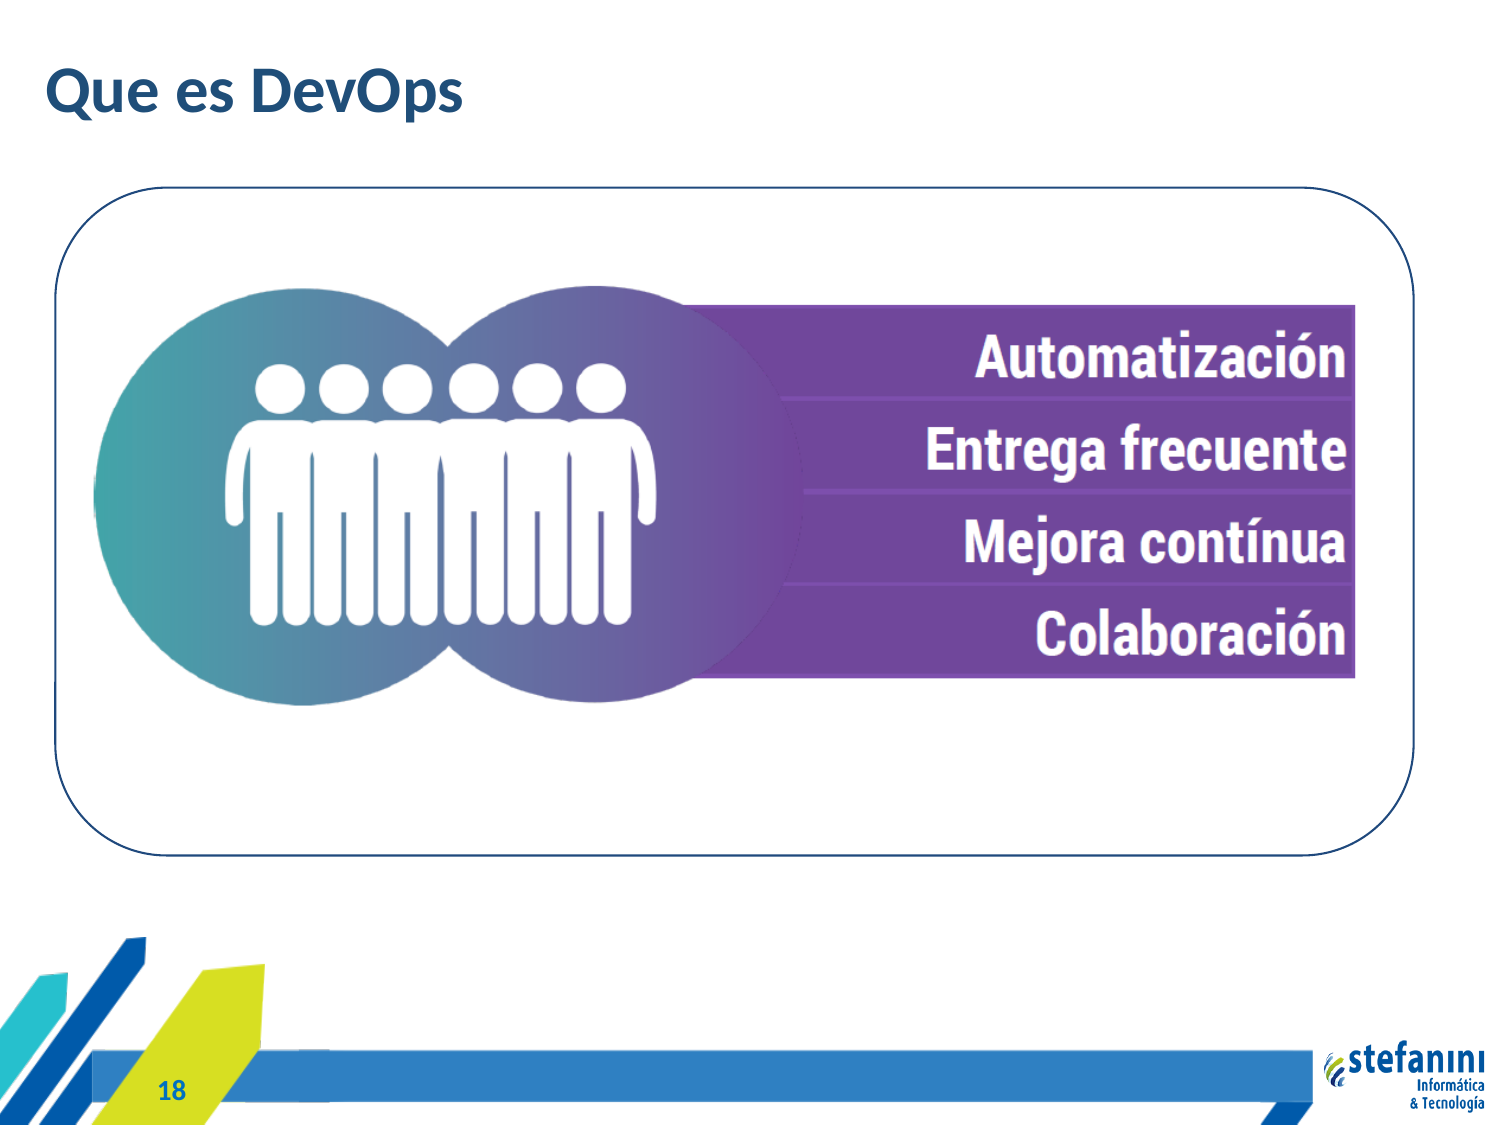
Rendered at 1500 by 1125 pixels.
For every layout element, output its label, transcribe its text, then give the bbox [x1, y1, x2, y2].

slide_number 18 [2, 1058, 341, 1119]
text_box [55, 187, 1414, 856]
picture [0, 937, 1491, 1125]
title Que es DevOps [30, 25, 1325, 156]
